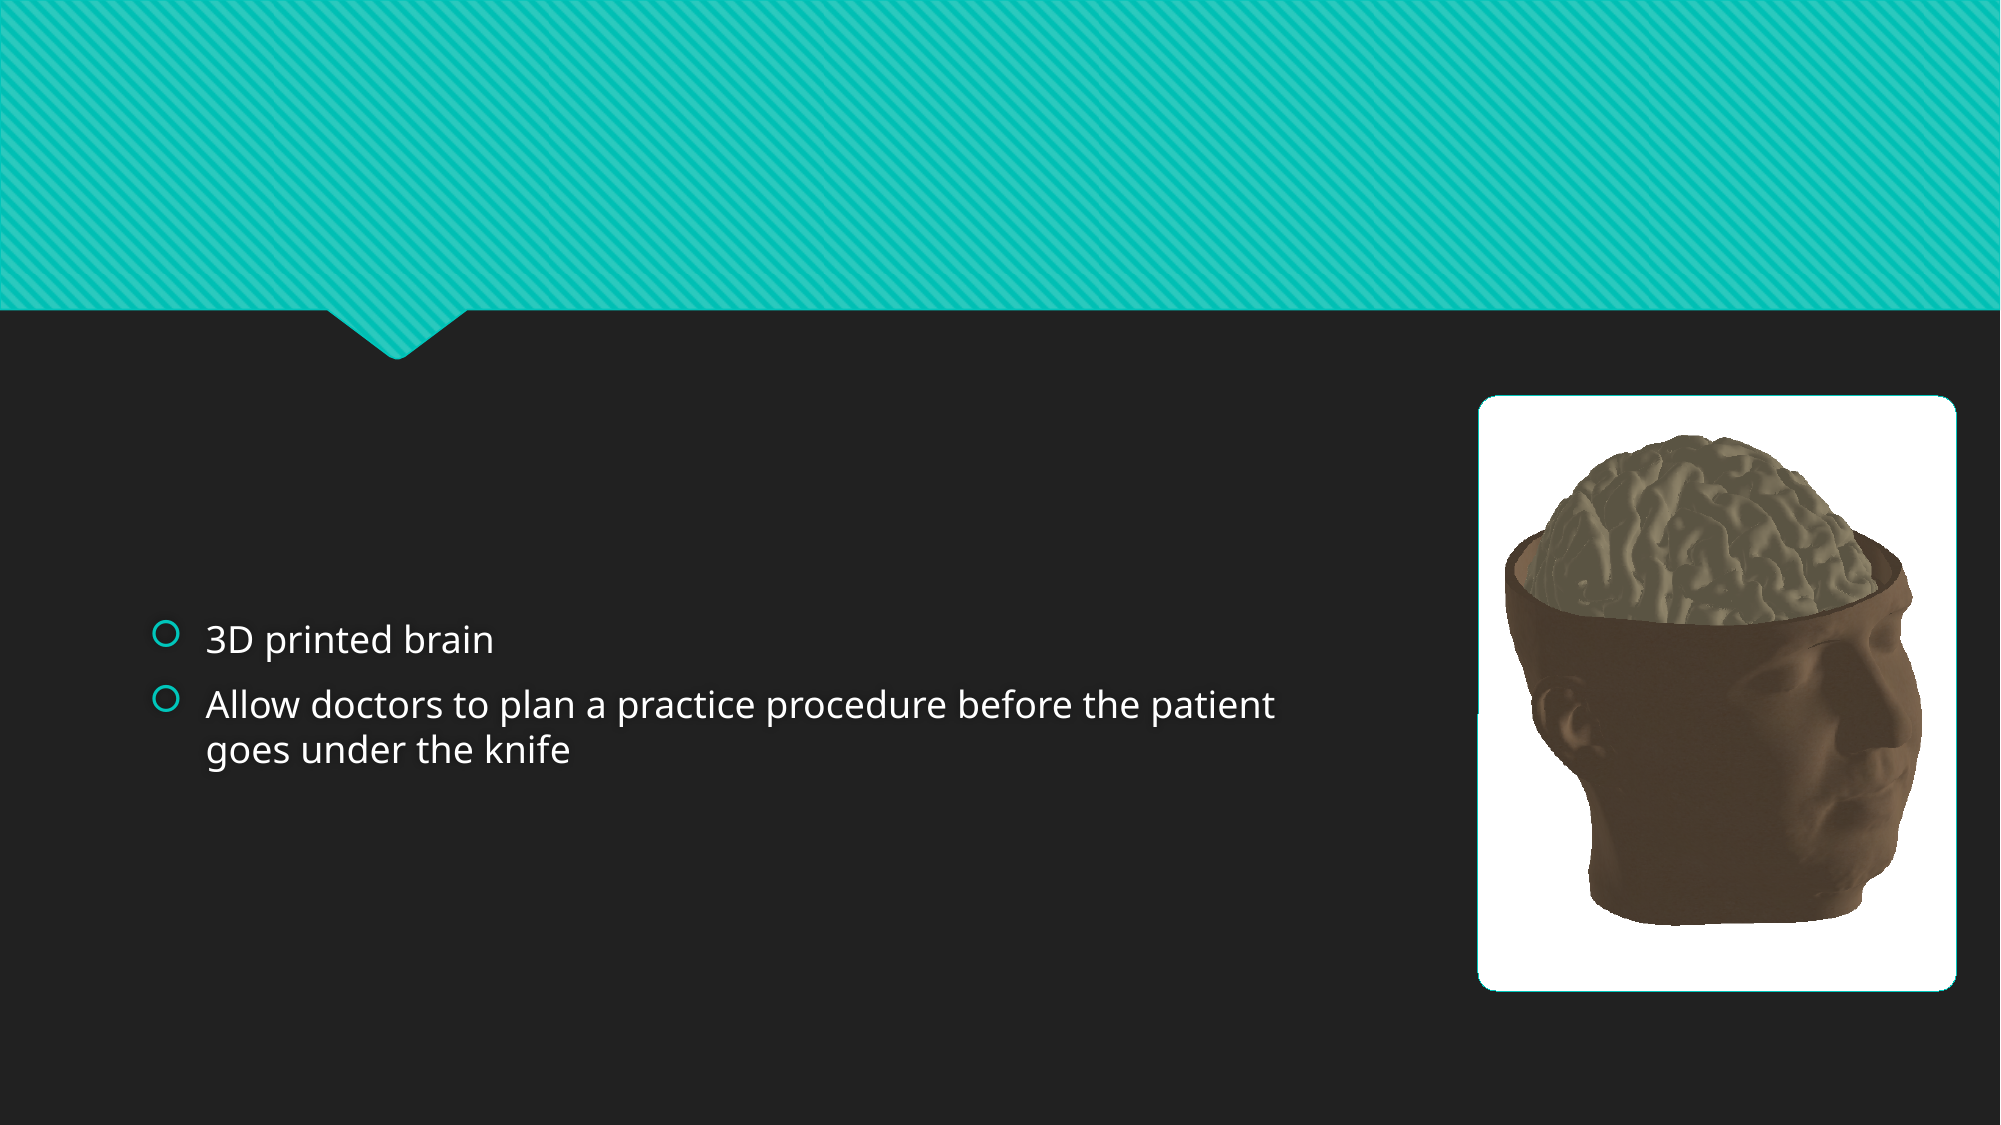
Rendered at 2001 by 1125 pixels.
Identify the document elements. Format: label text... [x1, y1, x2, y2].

list 3D printed brain Allow doctors to plan a practice procedure before the patient goes under the knife [134, 395, 1316, 992]
picture [1477, 395, 1957, 992]
